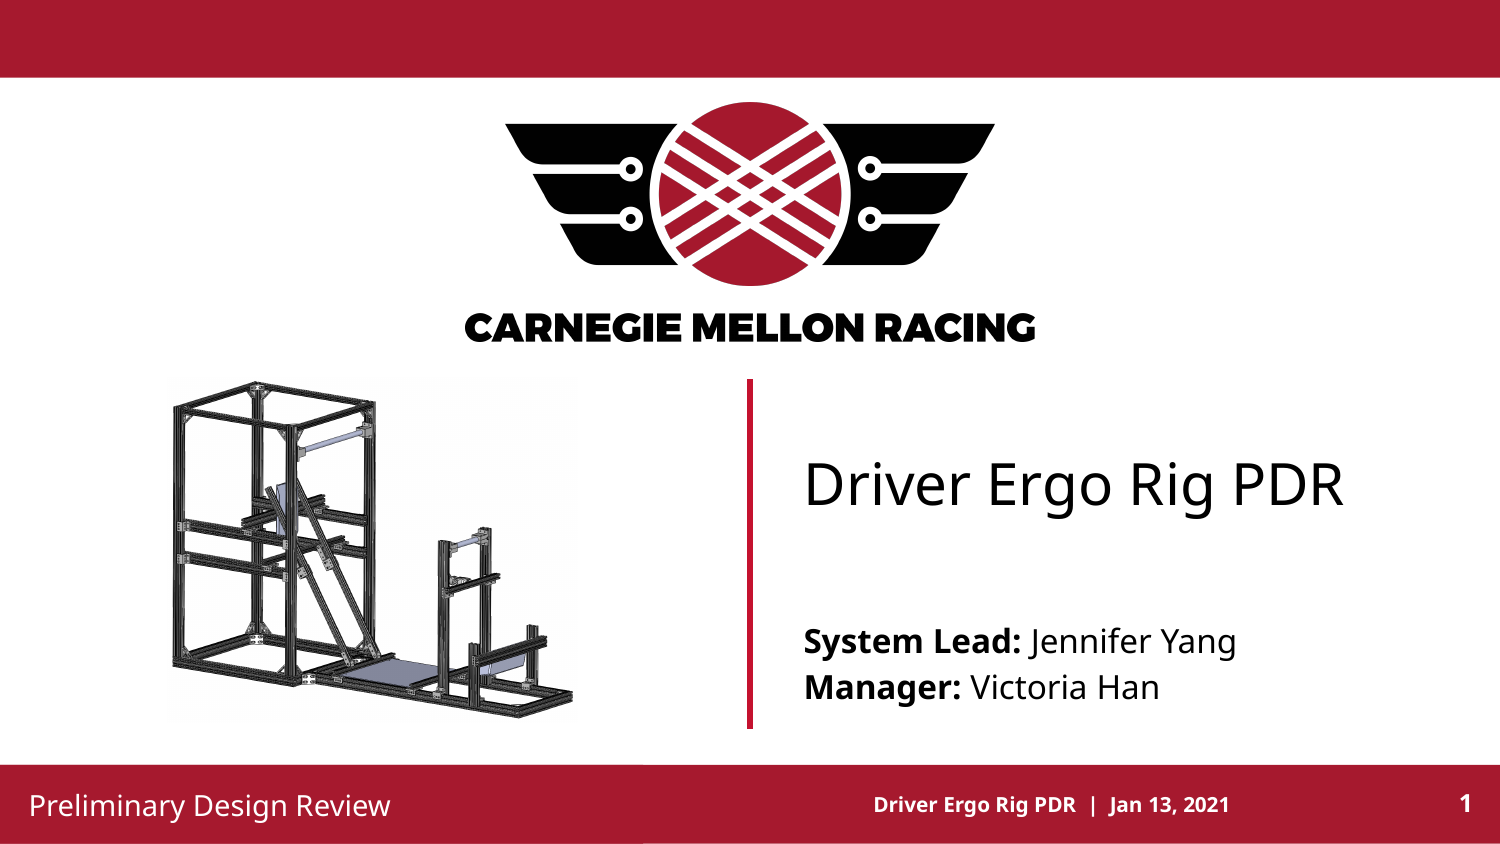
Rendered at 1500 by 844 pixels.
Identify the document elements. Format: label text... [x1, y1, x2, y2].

slide_number ‹#› [1389, 764, 1489, 844]
picture [167, 377, 578, 723]
title Driver Ergo Rig PDR [788, 387, 1442, 578]
subtitle System Lead: Jennifer Yang Manager: Victoria Han [788, 599, 1442, 723]
picture [465, 298, 1035, 342]
picture [505, 102, 995, 286]
